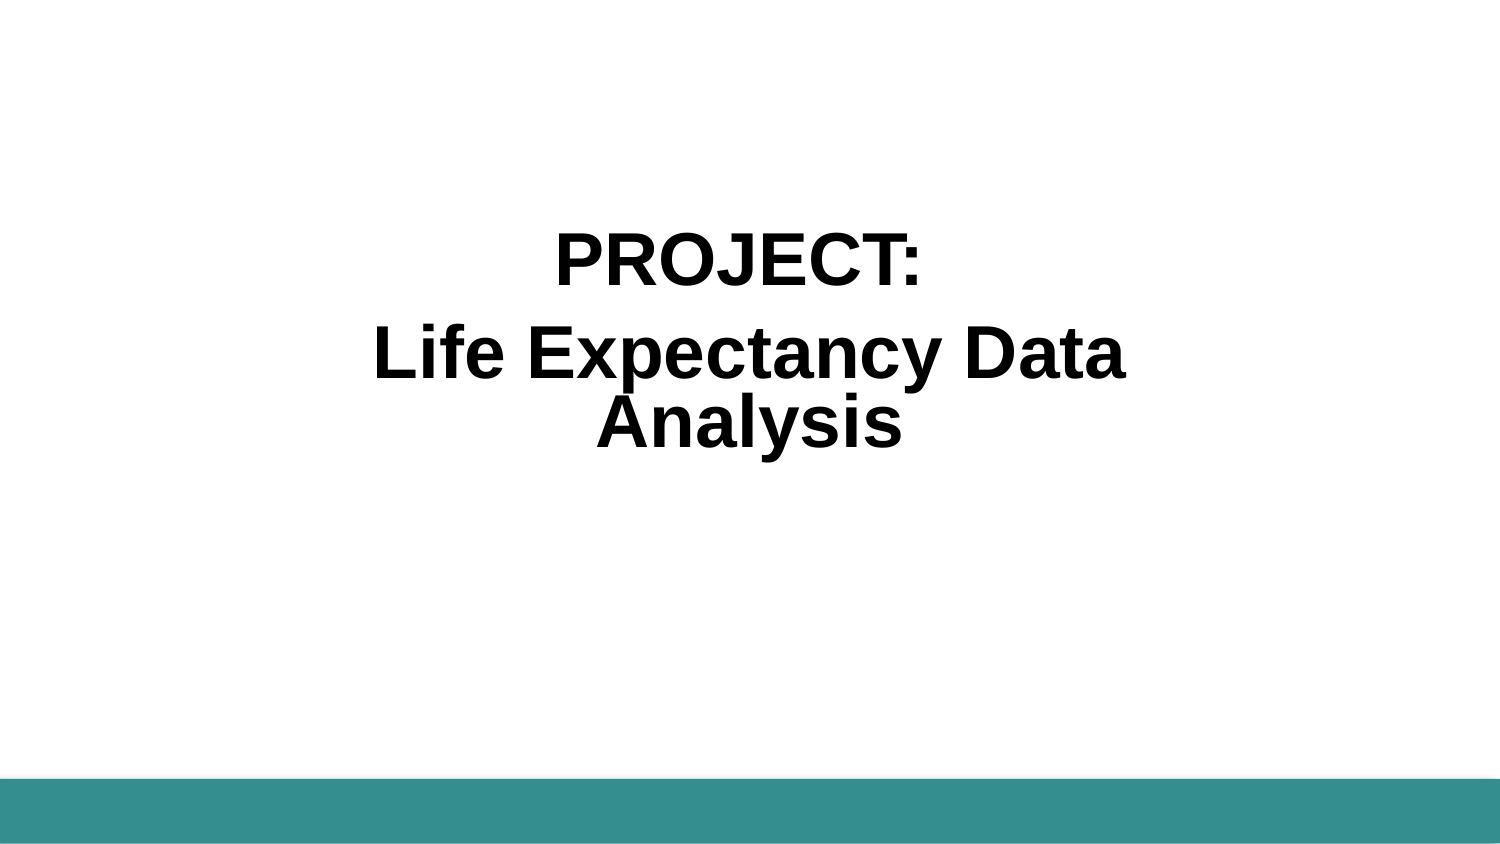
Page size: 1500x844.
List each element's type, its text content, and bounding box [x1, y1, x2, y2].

text_box PROJECT: Life Expectancy Data Analysis [195, 223, 1305, 470]
